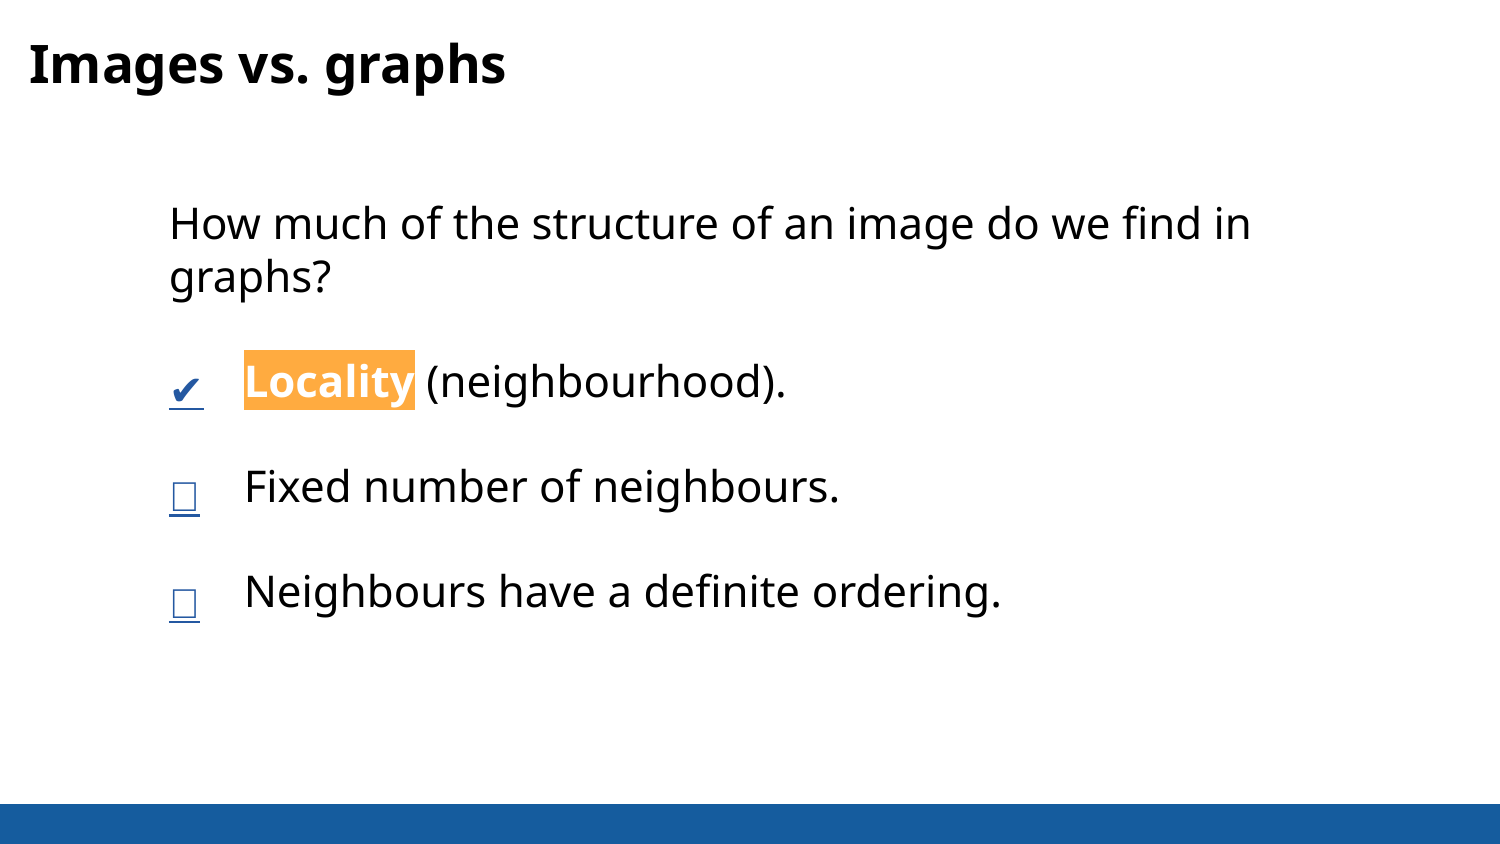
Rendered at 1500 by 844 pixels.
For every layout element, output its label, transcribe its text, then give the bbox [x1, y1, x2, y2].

text_box How much of the structure of an image do we find in graphs? Locality (neighbourhood). Fixed number of neighbours. Neighbours have a definite ordering. [153, 180, 1300, 631]
text_box ❌ [153, 447, 244, 536]
picture [0, 803, 1500, 844]
text_box ✔️ [153, 340, 263, 429]
text_box ❌ [153, 554, 244, 642]
title Images vs. graphs [14, 15, 1413, 110]
